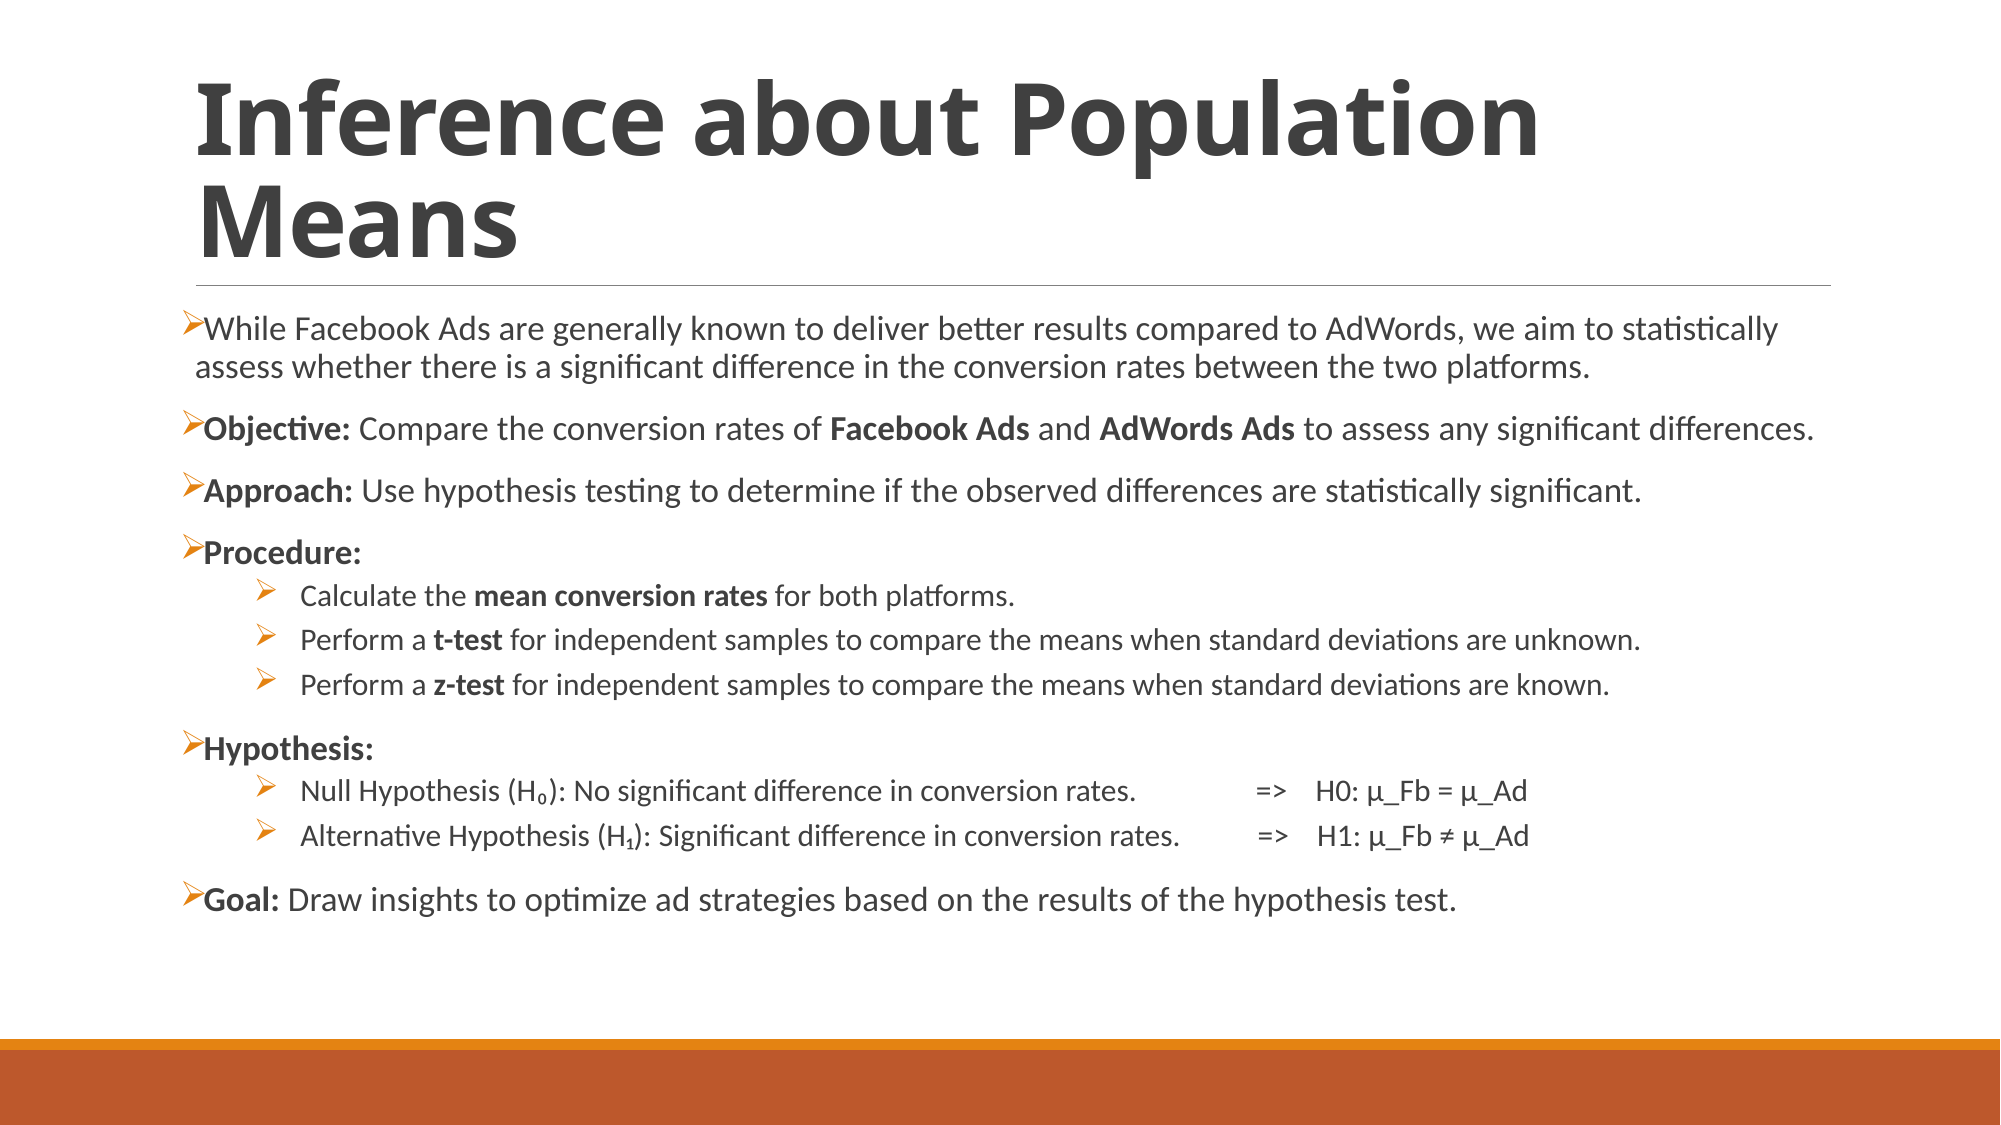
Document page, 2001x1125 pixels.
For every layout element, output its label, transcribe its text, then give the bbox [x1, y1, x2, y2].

list While Facebook Ads are generally known to deliver better results compared to AdWords, we aim to statistically assess whether there is a significant difference in the conversion rates between the two platforms. Objective: Compare the conversion rates of Facebook Ads and AdWords Ads to assess any significant differences. Approach: Use hypothesis testing to determine if the observed differences are statistically significant. Procedure: Calculate the mean conversion rates for both platforms. Perform a t-test for independent samples to compare the means when standard deviations are unknown. Perform a z-test for independent samples to compare the means when standard deviations are known. Hypothesis: Null Hypothesis (H₀): No significant difference in conversion rates. => H0: µ_Fb = µ_Ad Alternative Hypothesis (H₁): Significant difference in conversion rates. => H1: µ_Fb ≠ µ_Ad Goal: Draw insights to optimize ad strategies based on the results of the hypothesis test. [180, 302, 1830, 963]
title Inference about Population Means [180, 47, 1830, 285]
